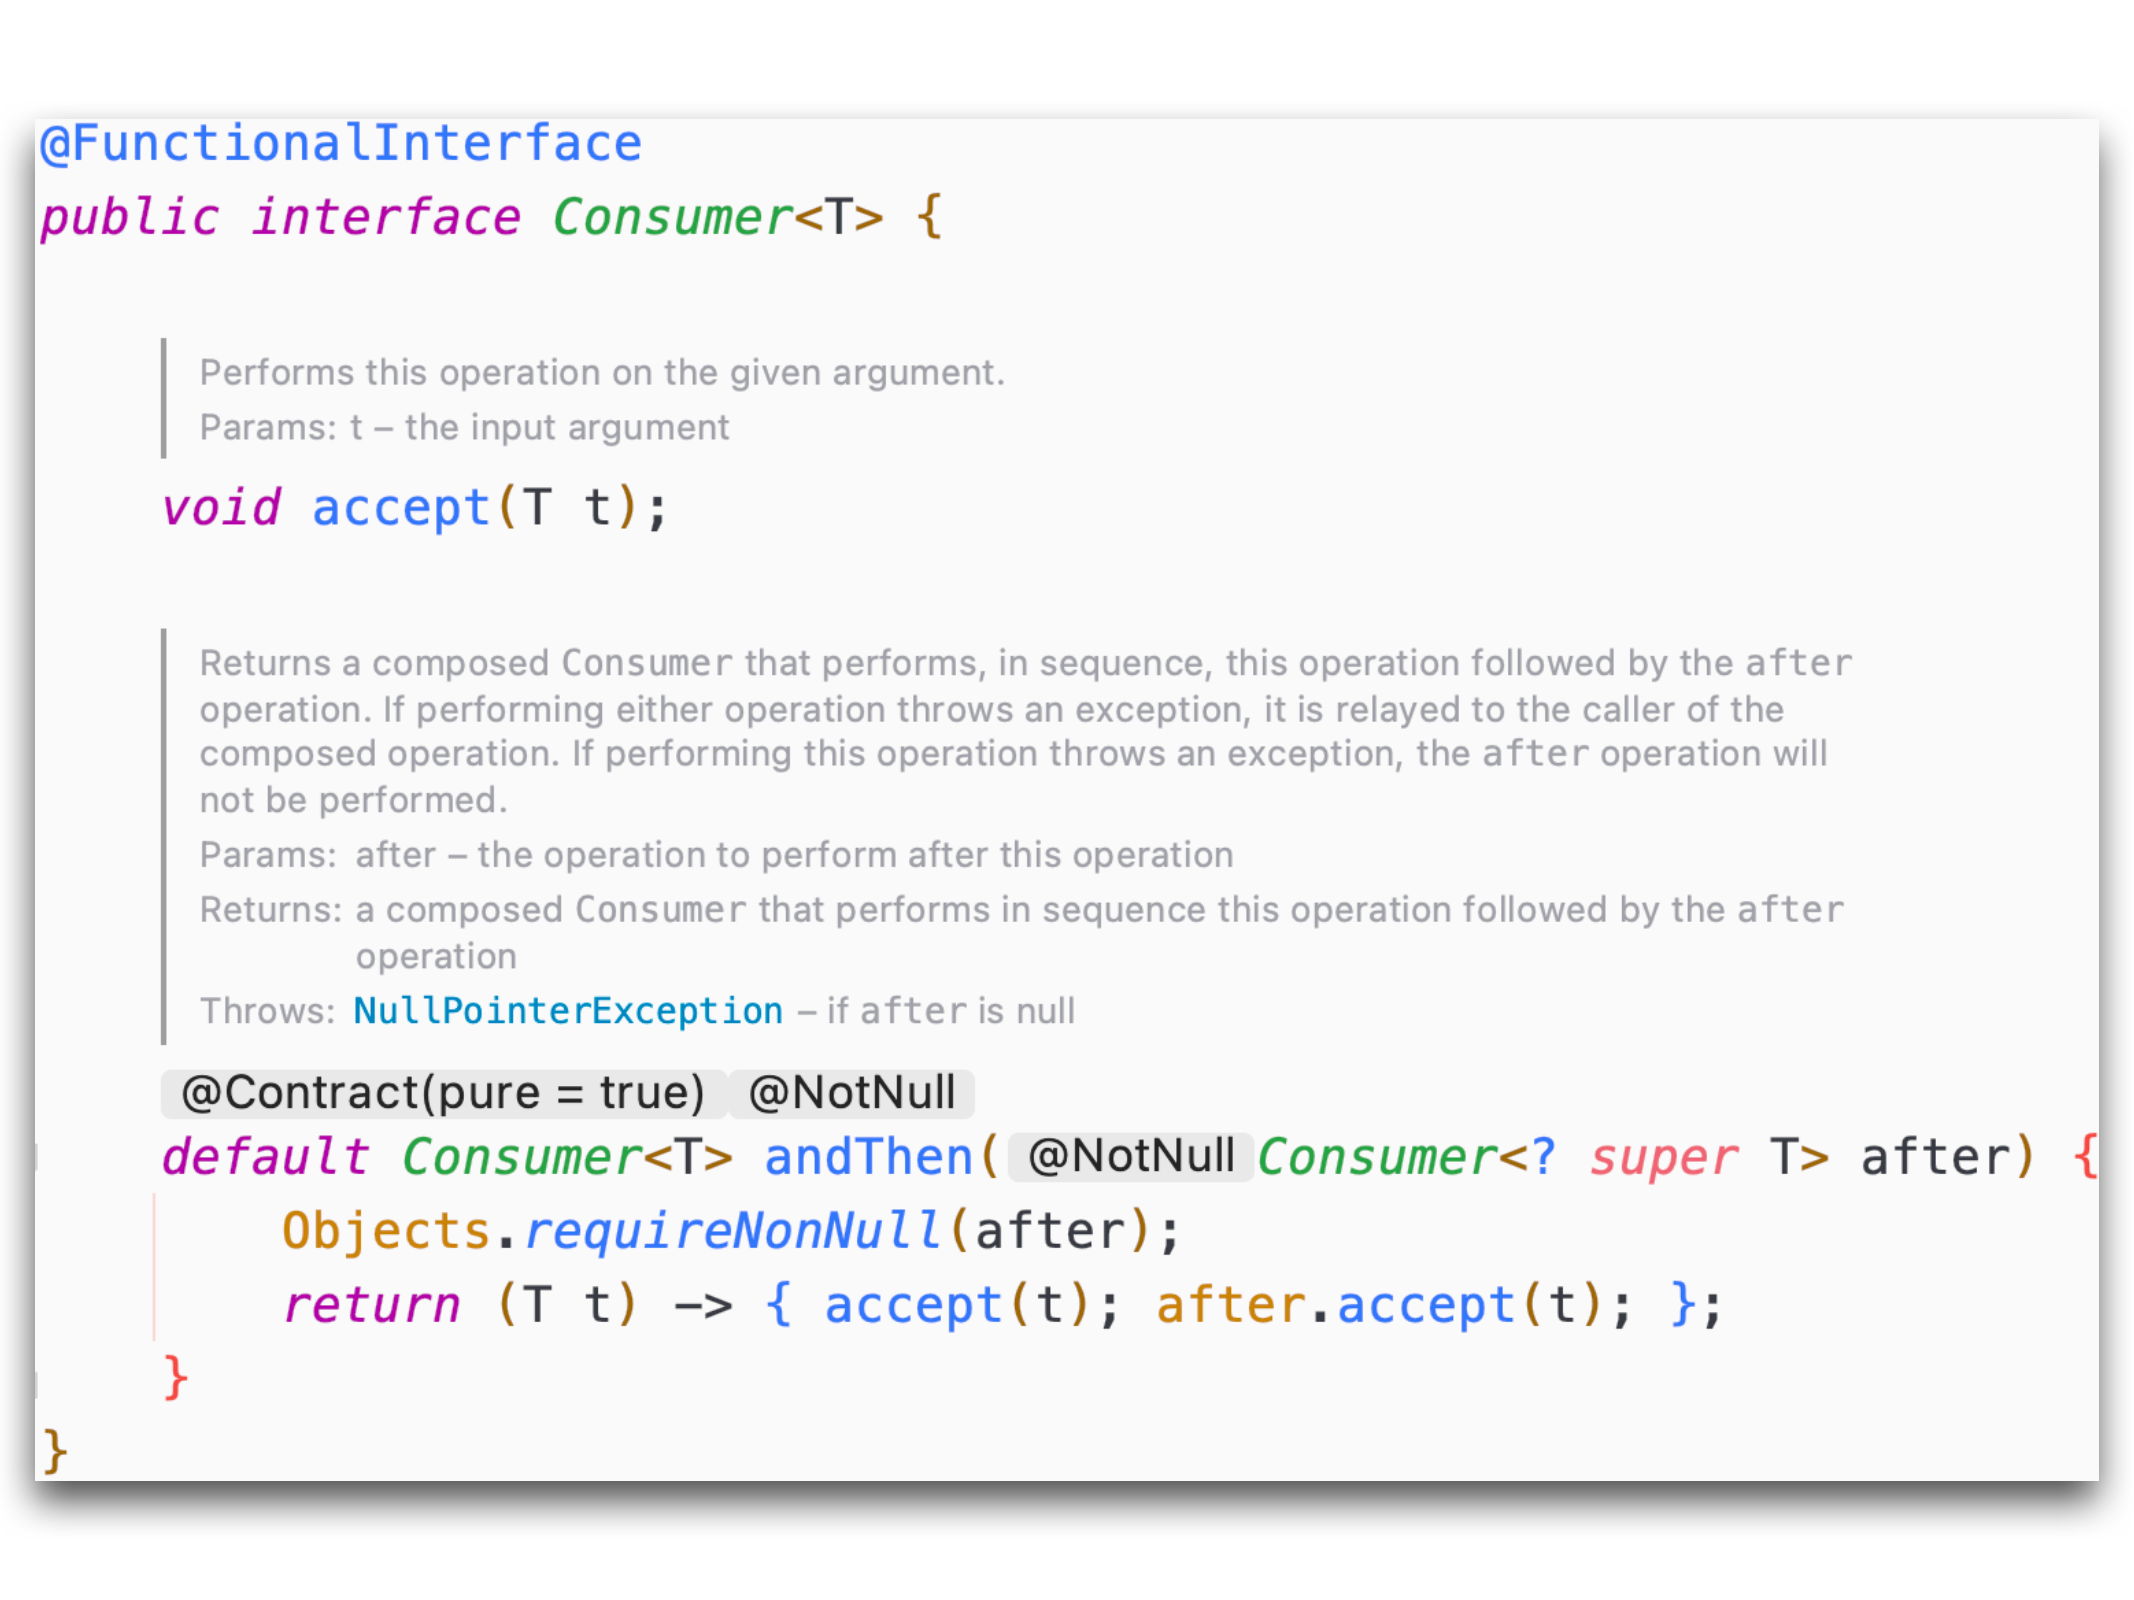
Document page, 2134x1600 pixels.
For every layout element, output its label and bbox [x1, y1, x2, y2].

picture [34, 118, 2099, 1481]
